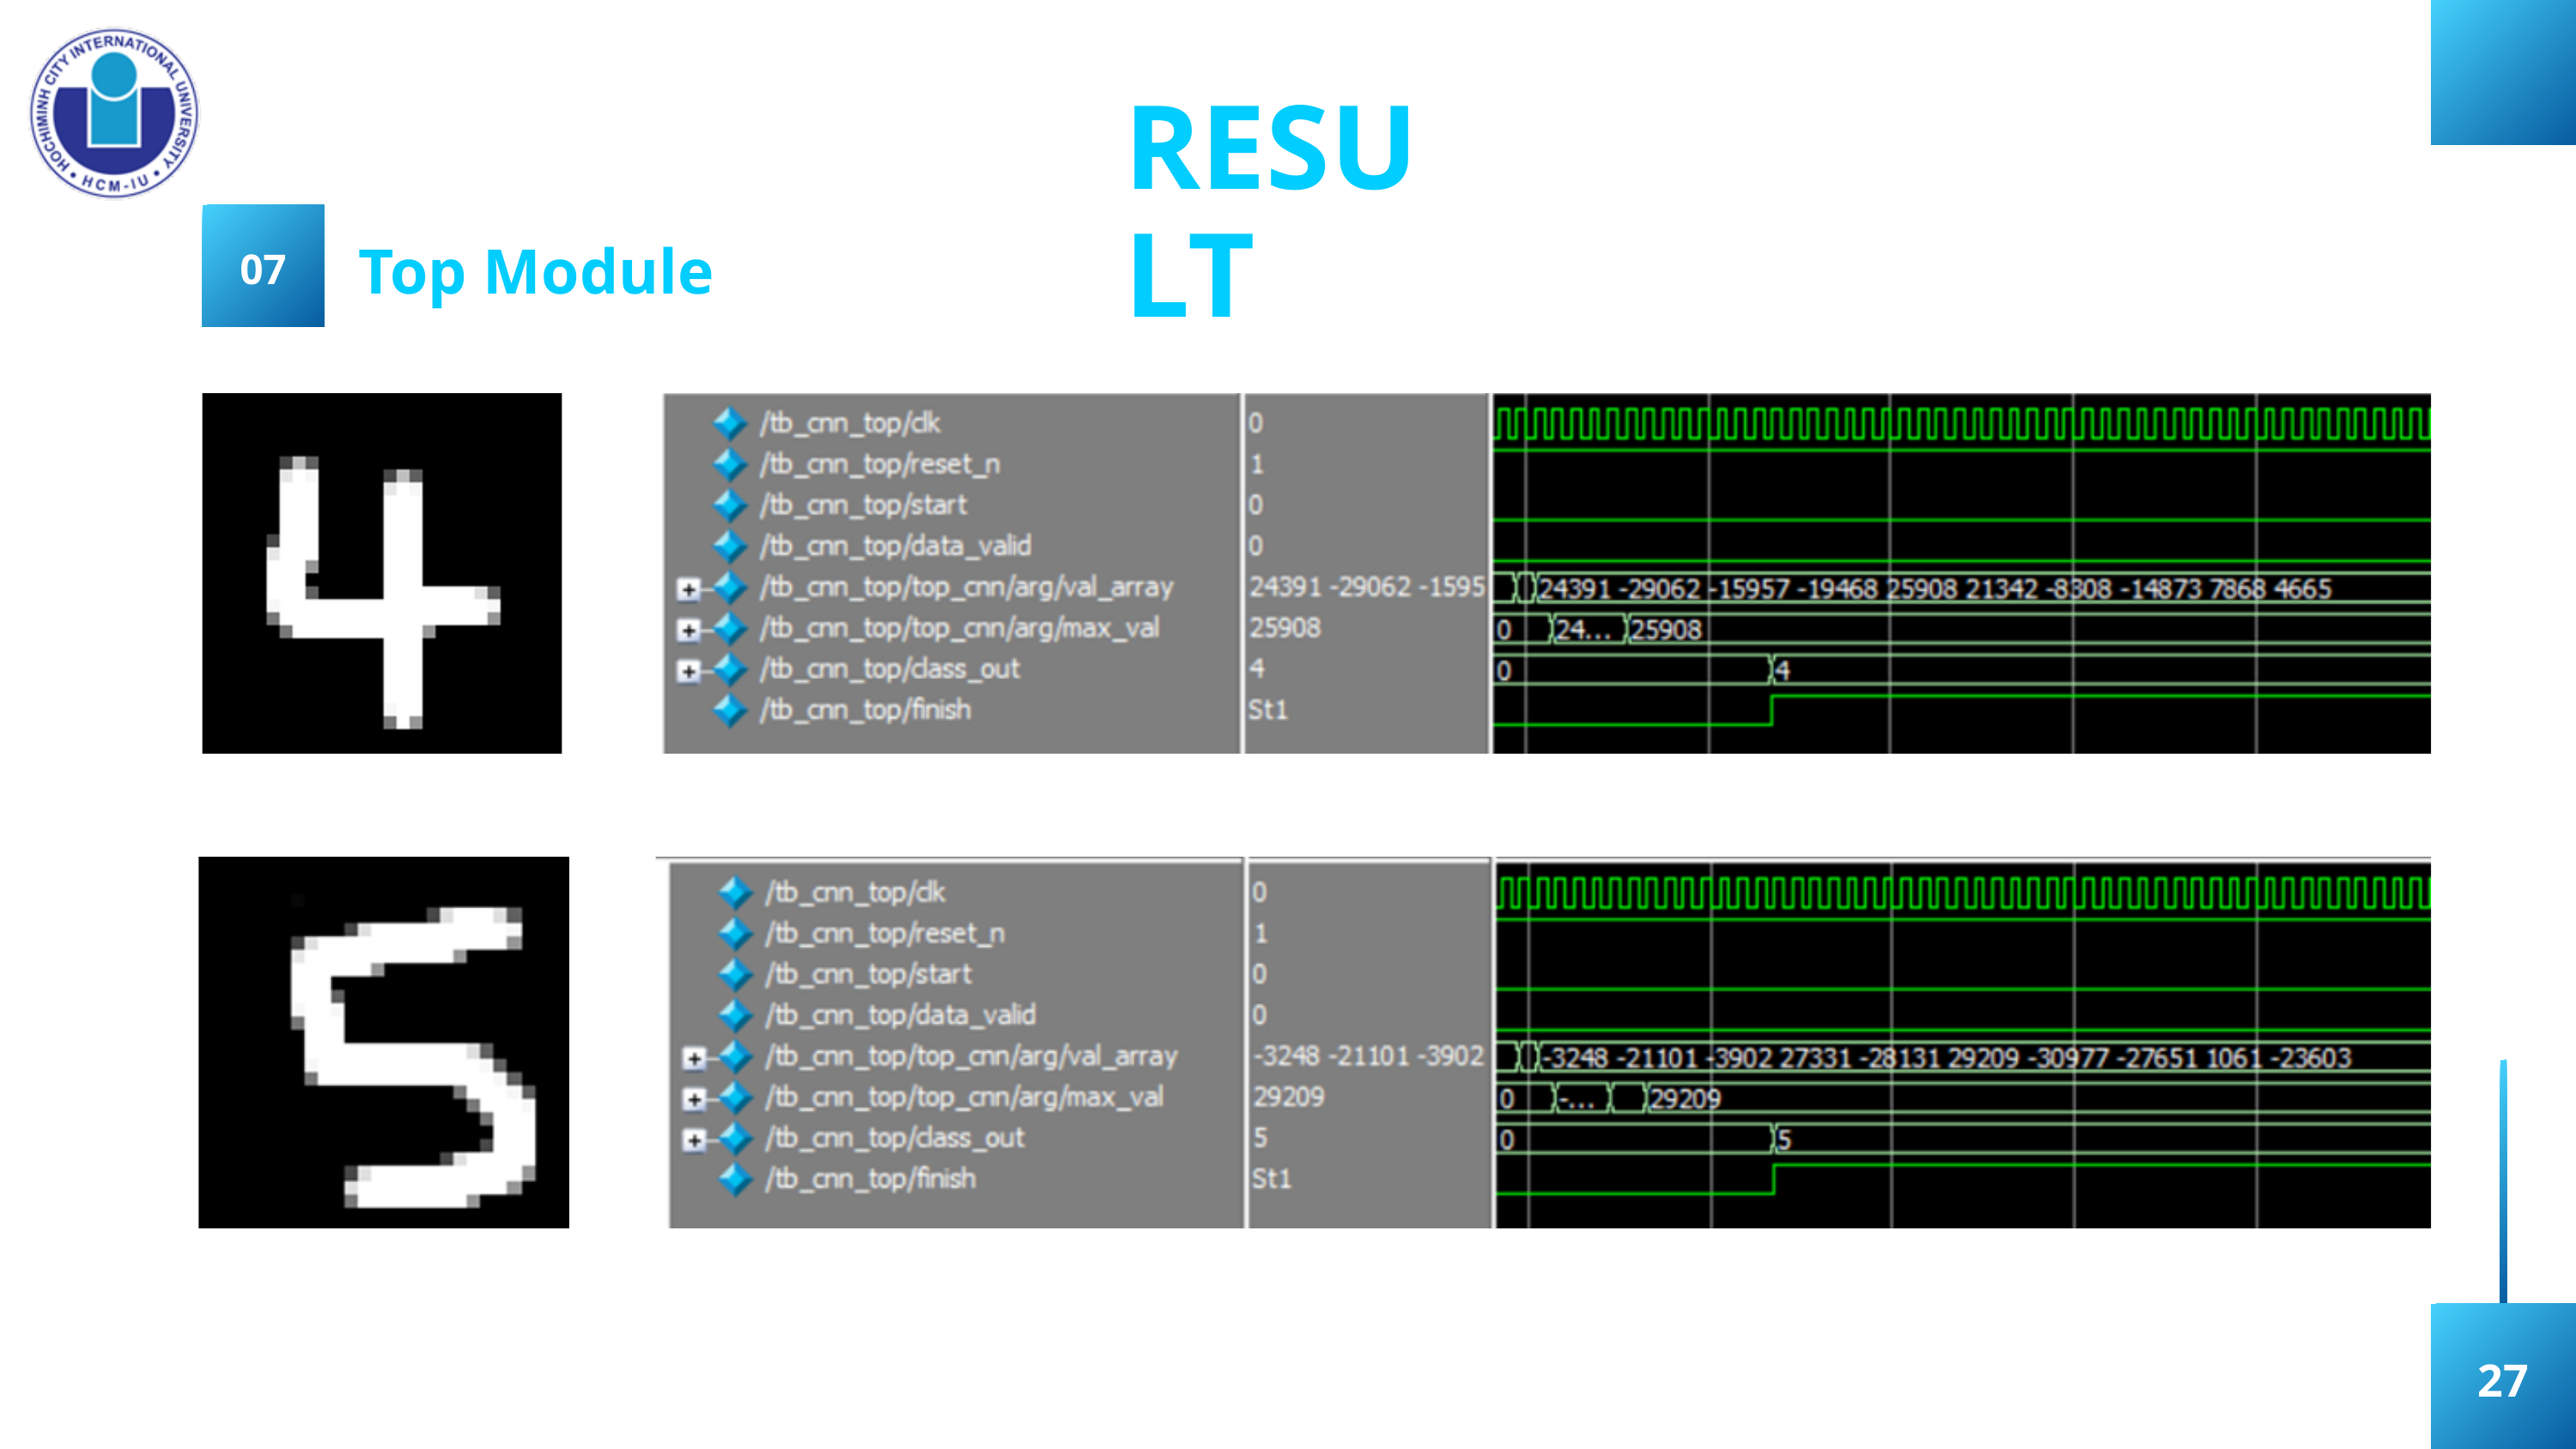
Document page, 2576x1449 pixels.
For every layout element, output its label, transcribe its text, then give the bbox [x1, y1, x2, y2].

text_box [202, 204, 325, 327]
text_box [25, 24, 203, 205]
text_box [198, 857, 569, 1228]
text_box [2430, 1303, 2576, 1449]
text_box [202, 393, 562, 754]
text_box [2500, 1059, 2507, 1302]
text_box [2430, 0, 2576, 145]
text_box RESULT [1124, 84, 1452, 341]
text_box [655, 393, 2432, 754]
text_box Top Module [358, 220, 740, 306]
text_box [655, 857, 2432, 1228]
